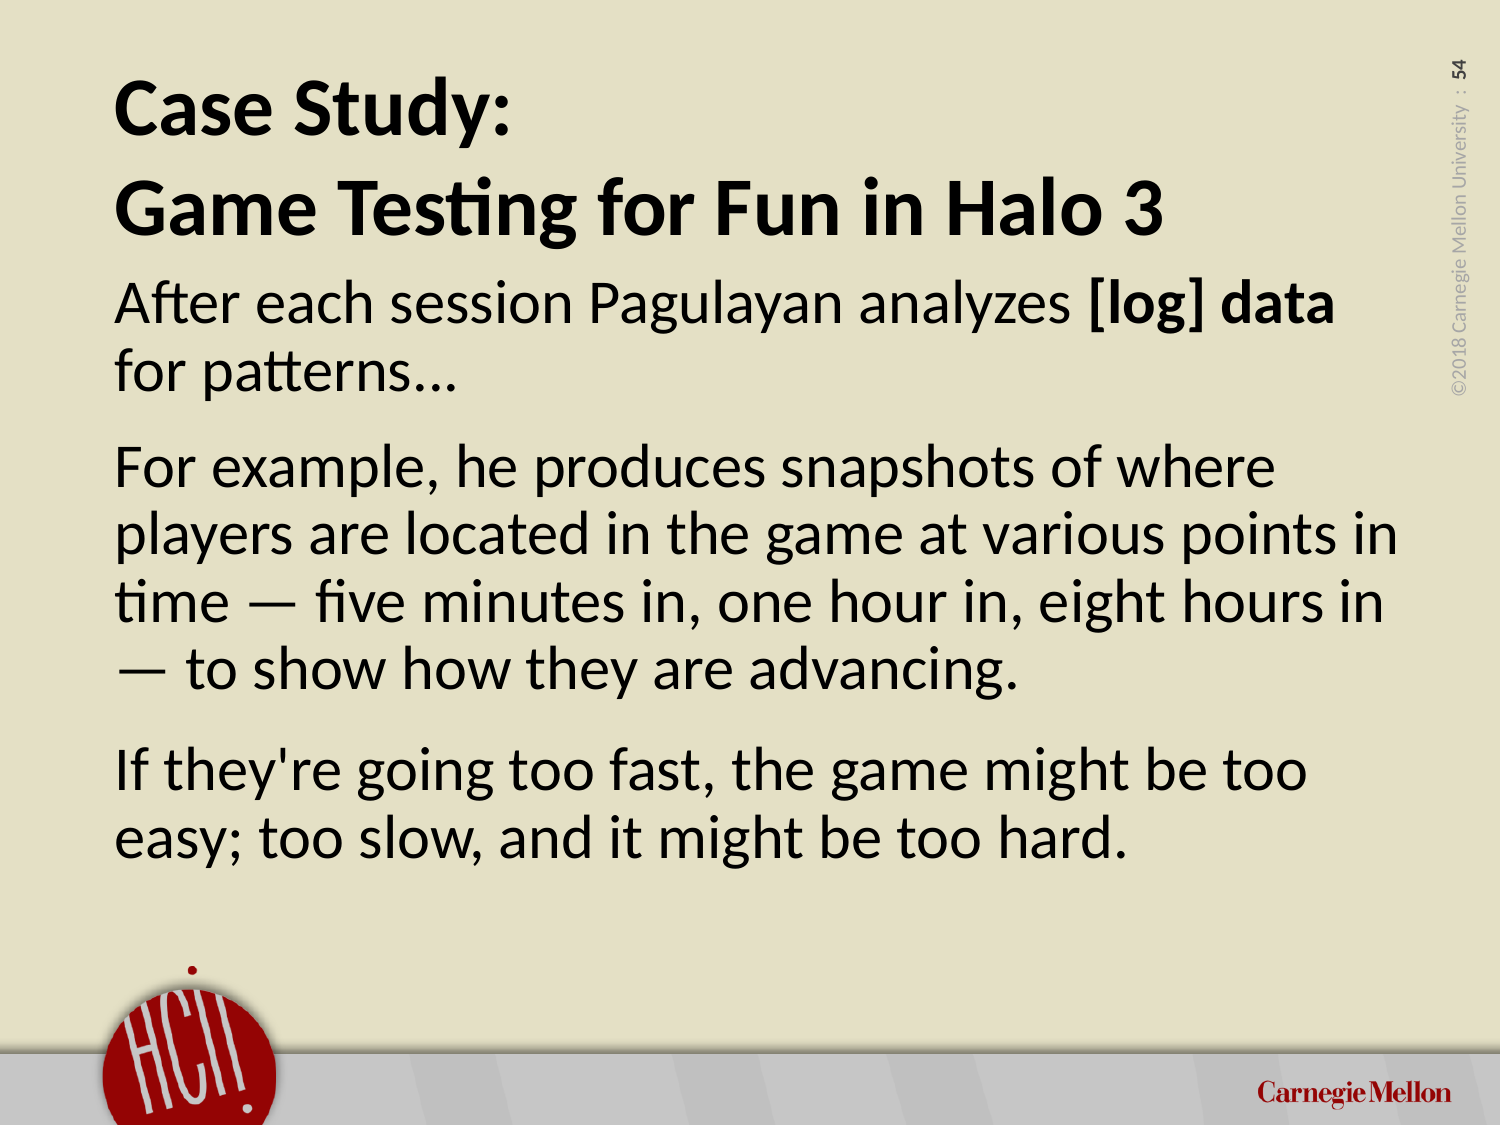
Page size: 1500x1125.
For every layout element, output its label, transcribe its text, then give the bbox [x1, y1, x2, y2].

list After each session Pagulayan analyzes [log] data for patterns... For example, he produces snapshots of where players are located in the game at various points in time — five minutes in, one hour in, eight hours in — to show how they are advancing. If they're going too fast, the game might be too easy; too slow, and it might be too hard. [99, 262, 1425, 1005]
title Case Study: Game Testing for Fun in Halo 3 [99, 45, 1425, 233]
picture [0, 0, 1500, 1125]
